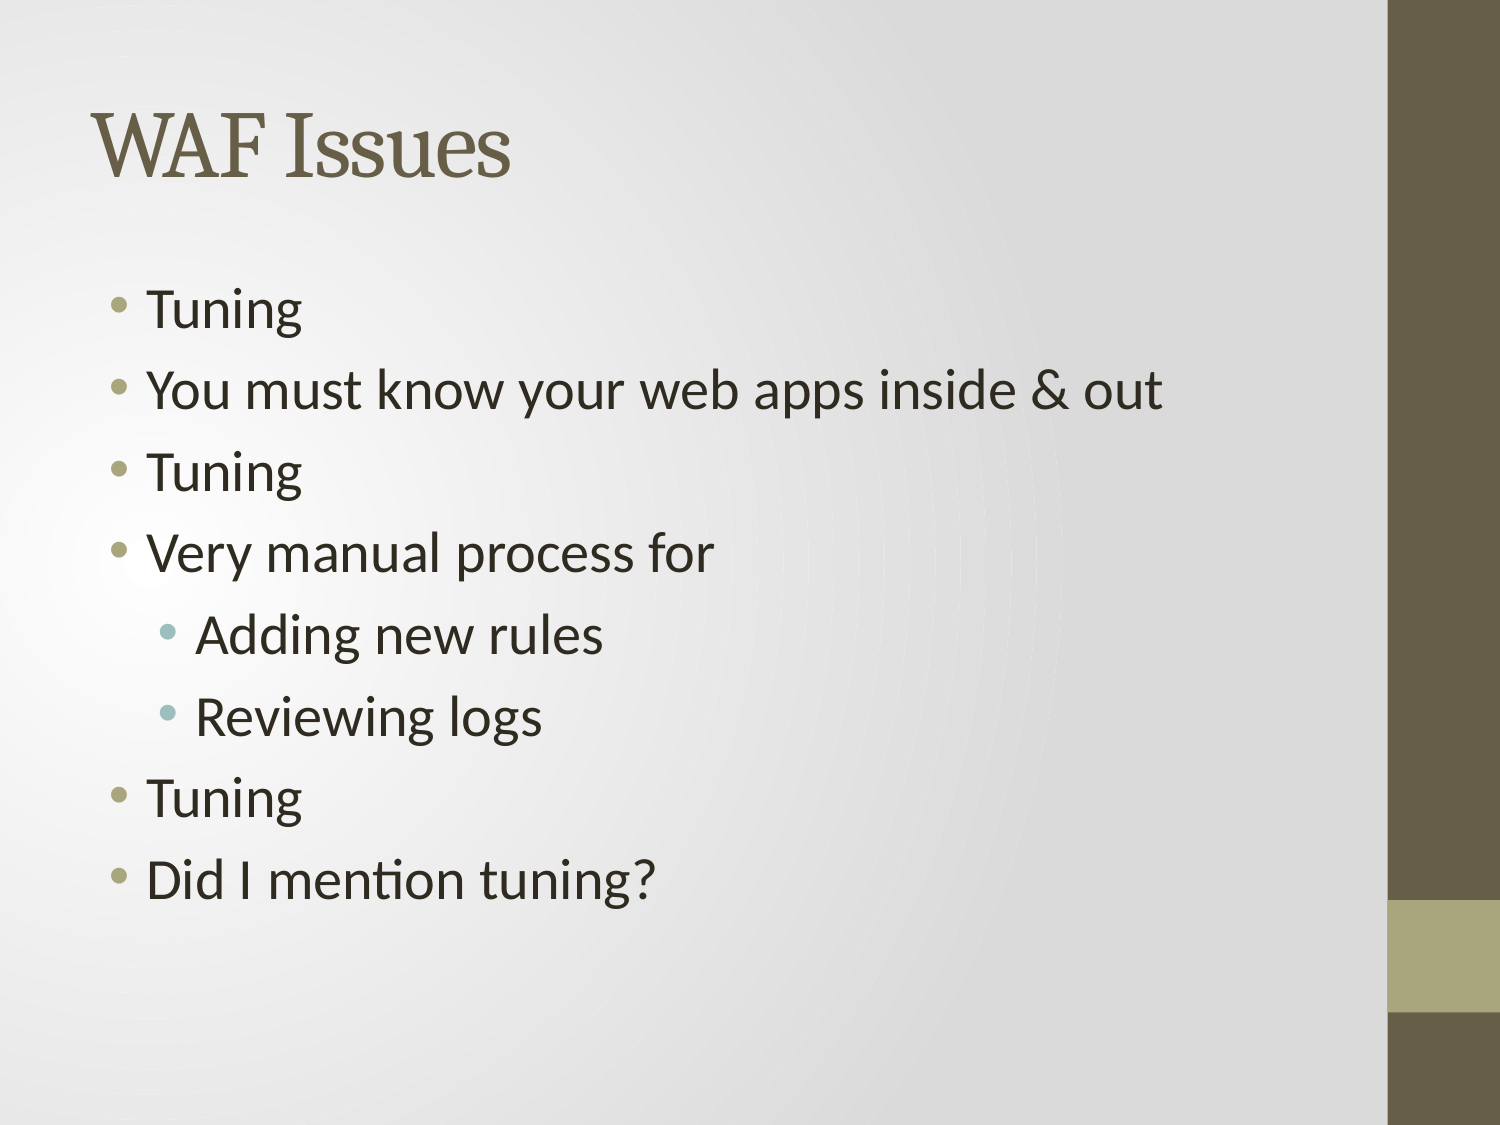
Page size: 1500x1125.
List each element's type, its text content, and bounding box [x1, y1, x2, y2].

list Tuning You must know your web apps inside & out Tuning Very manual process for Adding new rules Reviewing logs Tuning Did I mention tuning? [75, 262, 1425, 1034]
title WAF Issues [75, 45, 1325, 233]
